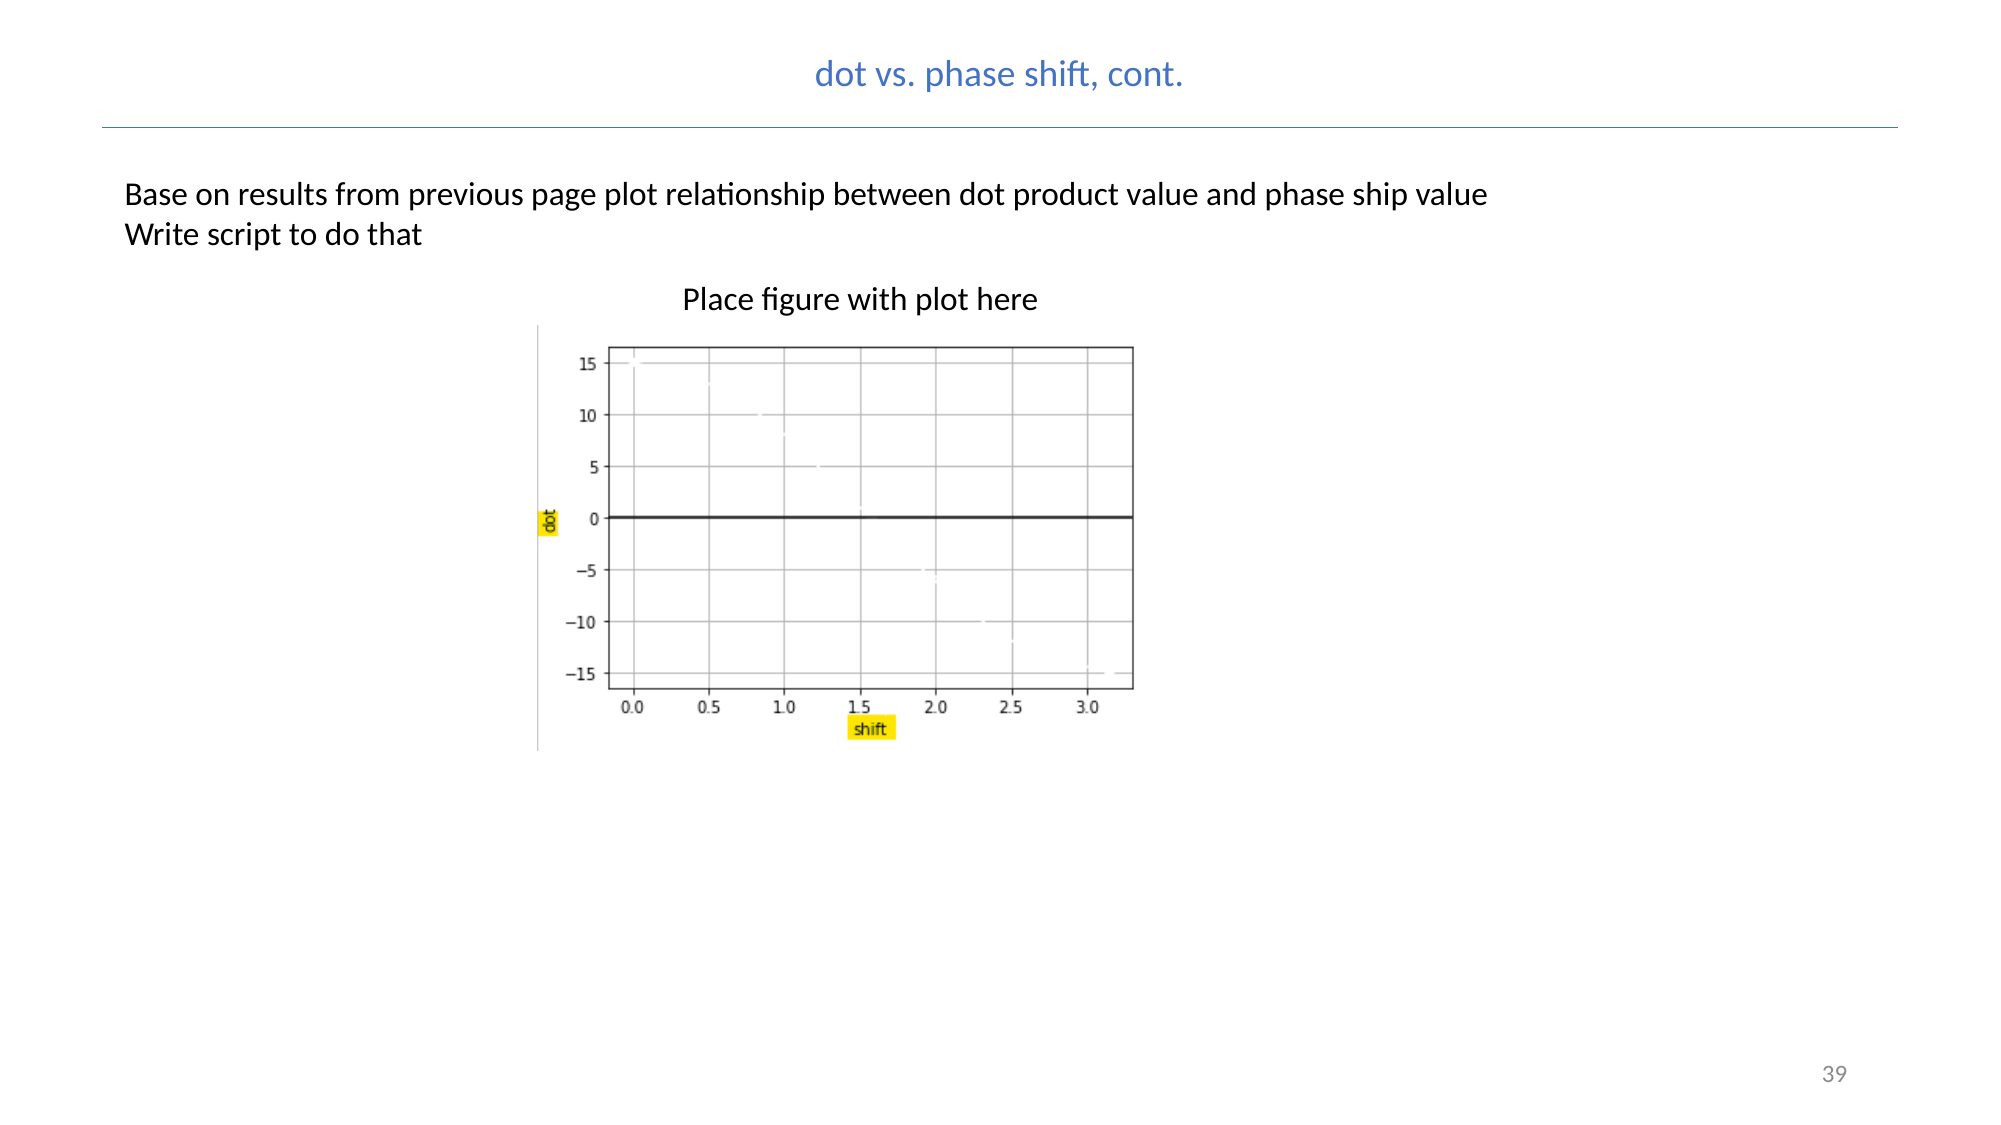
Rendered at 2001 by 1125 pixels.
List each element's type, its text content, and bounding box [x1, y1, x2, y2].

picture [535, 325, 1145, 751]
text_box Base on results from previous page plot relationship between dot product value and phase ship value Write script to do that [109, 164, 1505, 260]
slide_number 39 [1412, 1042, 1863, 1103]
text_box Place figure with plot here [589, 270, 1133, 325]
text_box dot vs. phase shift, cont. [101, 41, 1898, 102]
